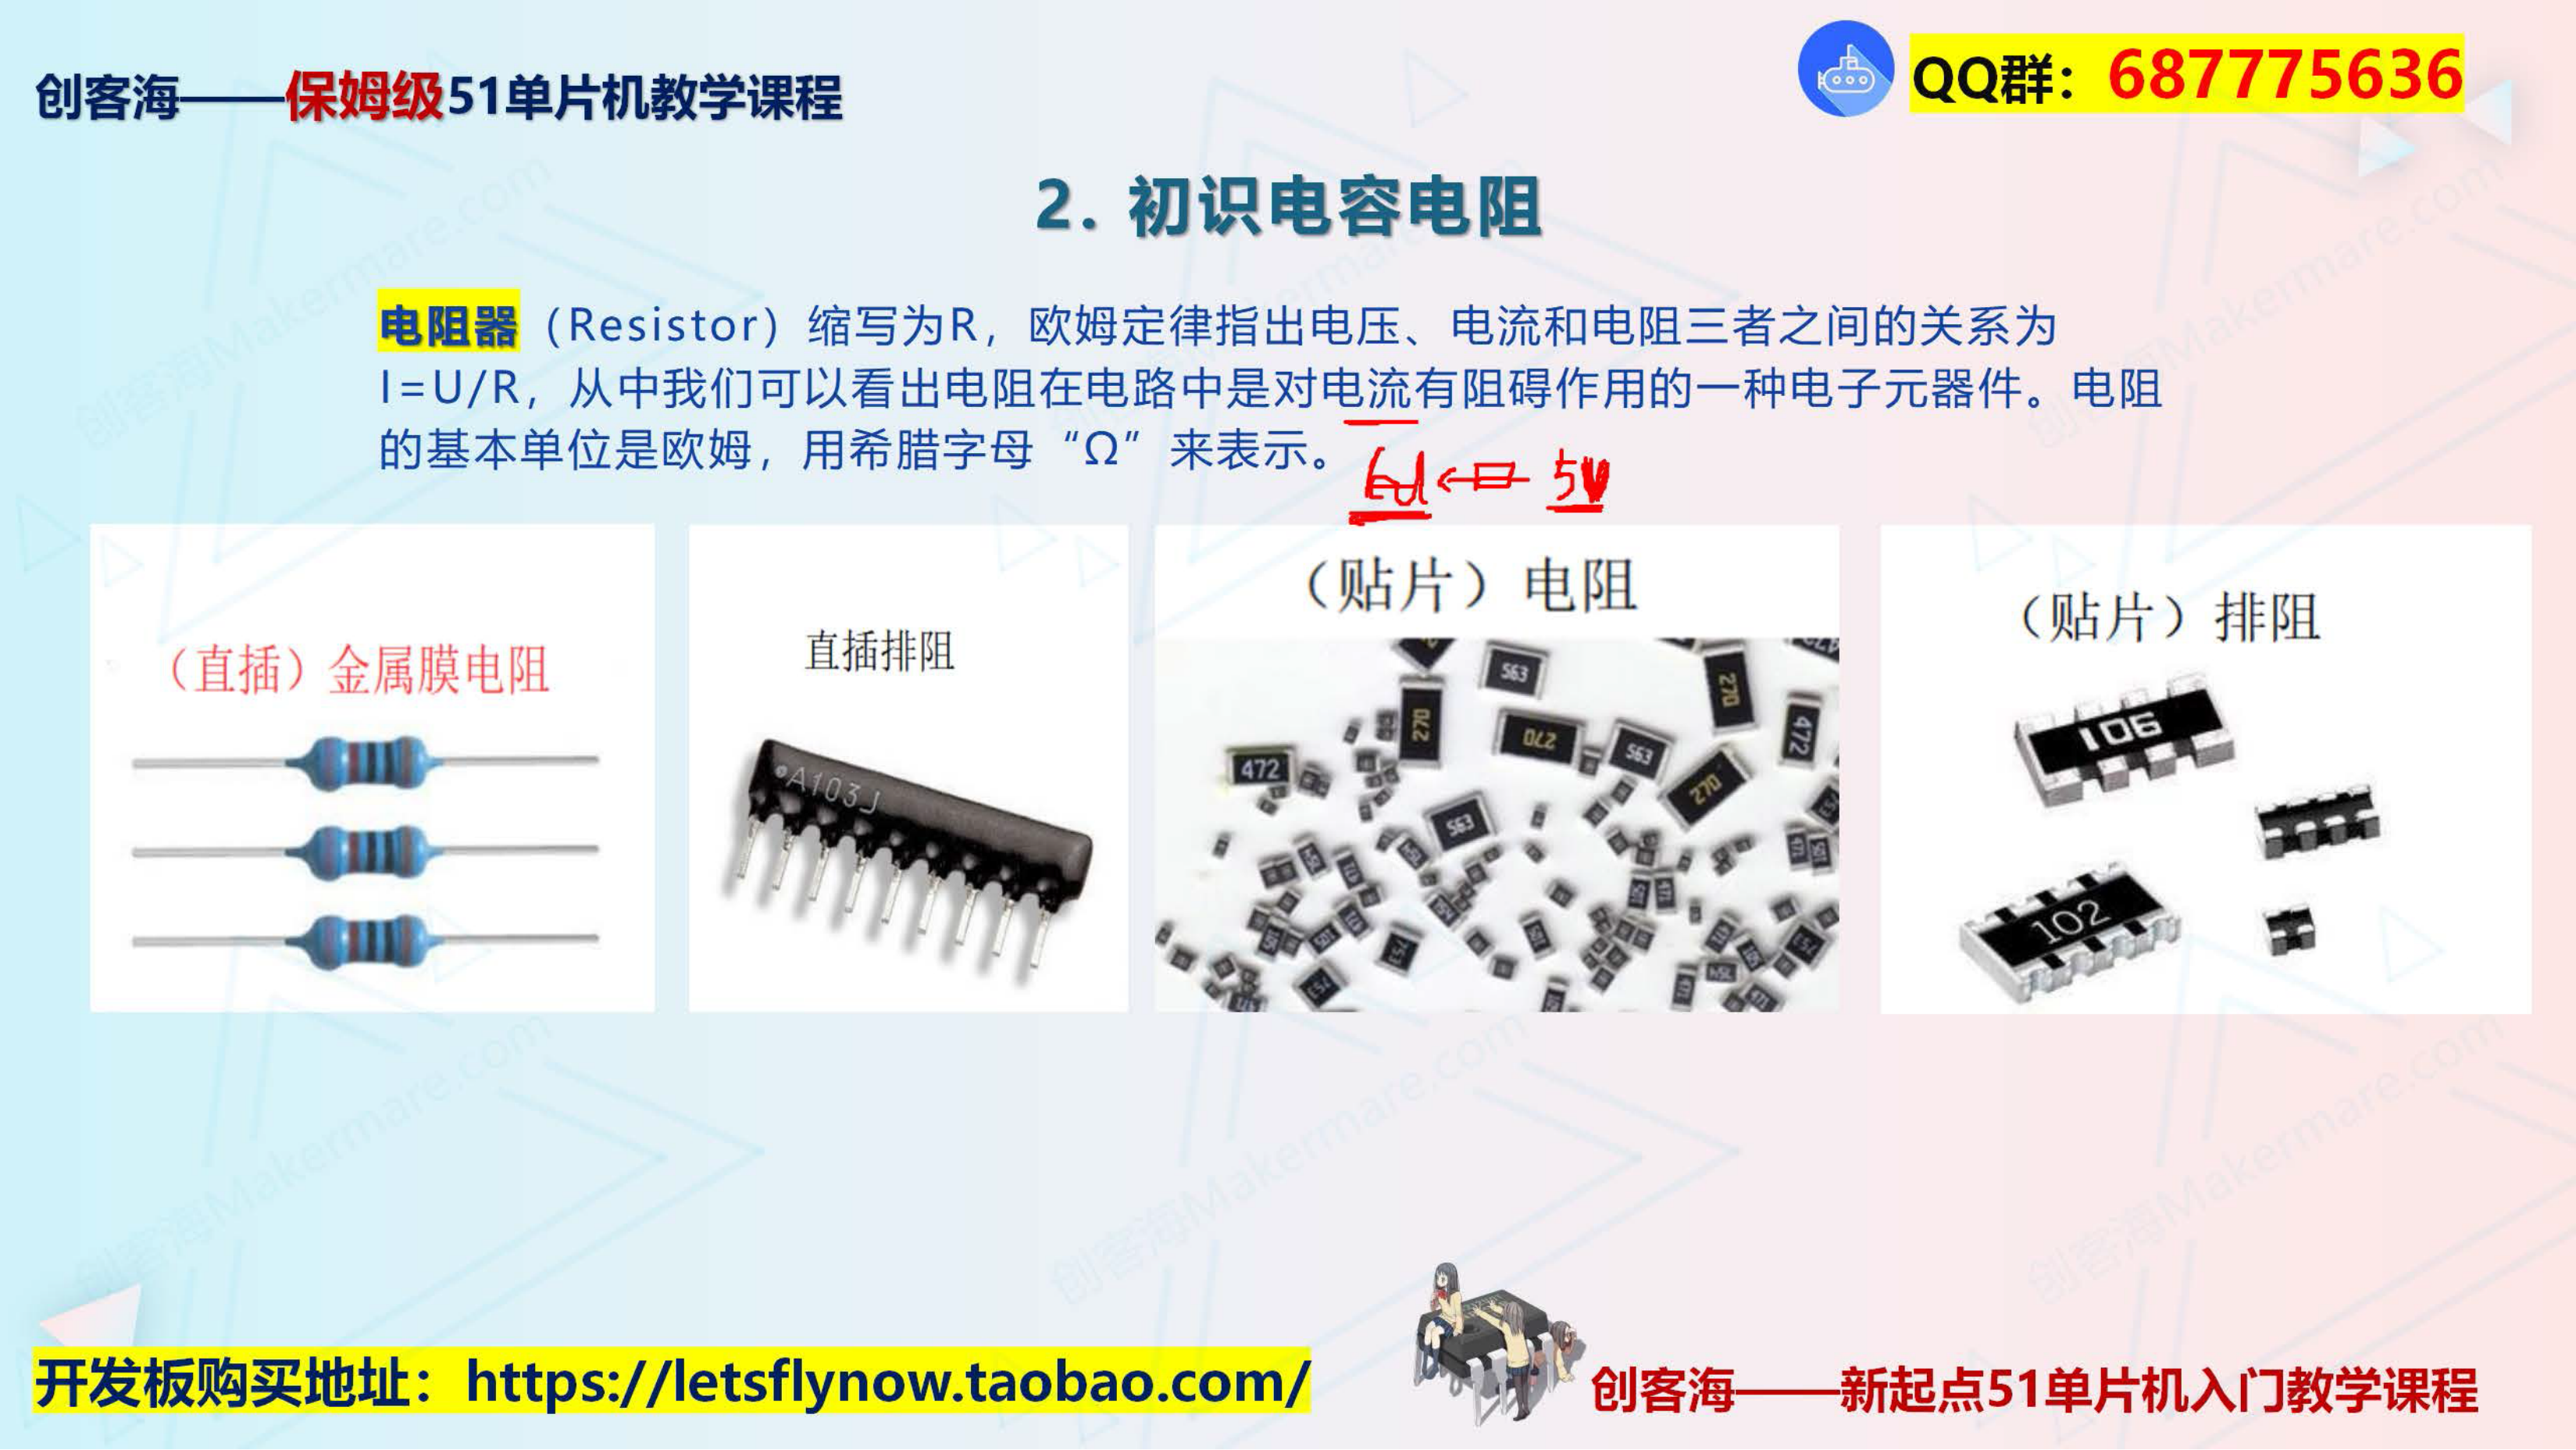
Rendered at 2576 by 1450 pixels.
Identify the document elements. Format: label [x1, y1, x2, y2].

text_box [0, 0, 2576, 1450]
